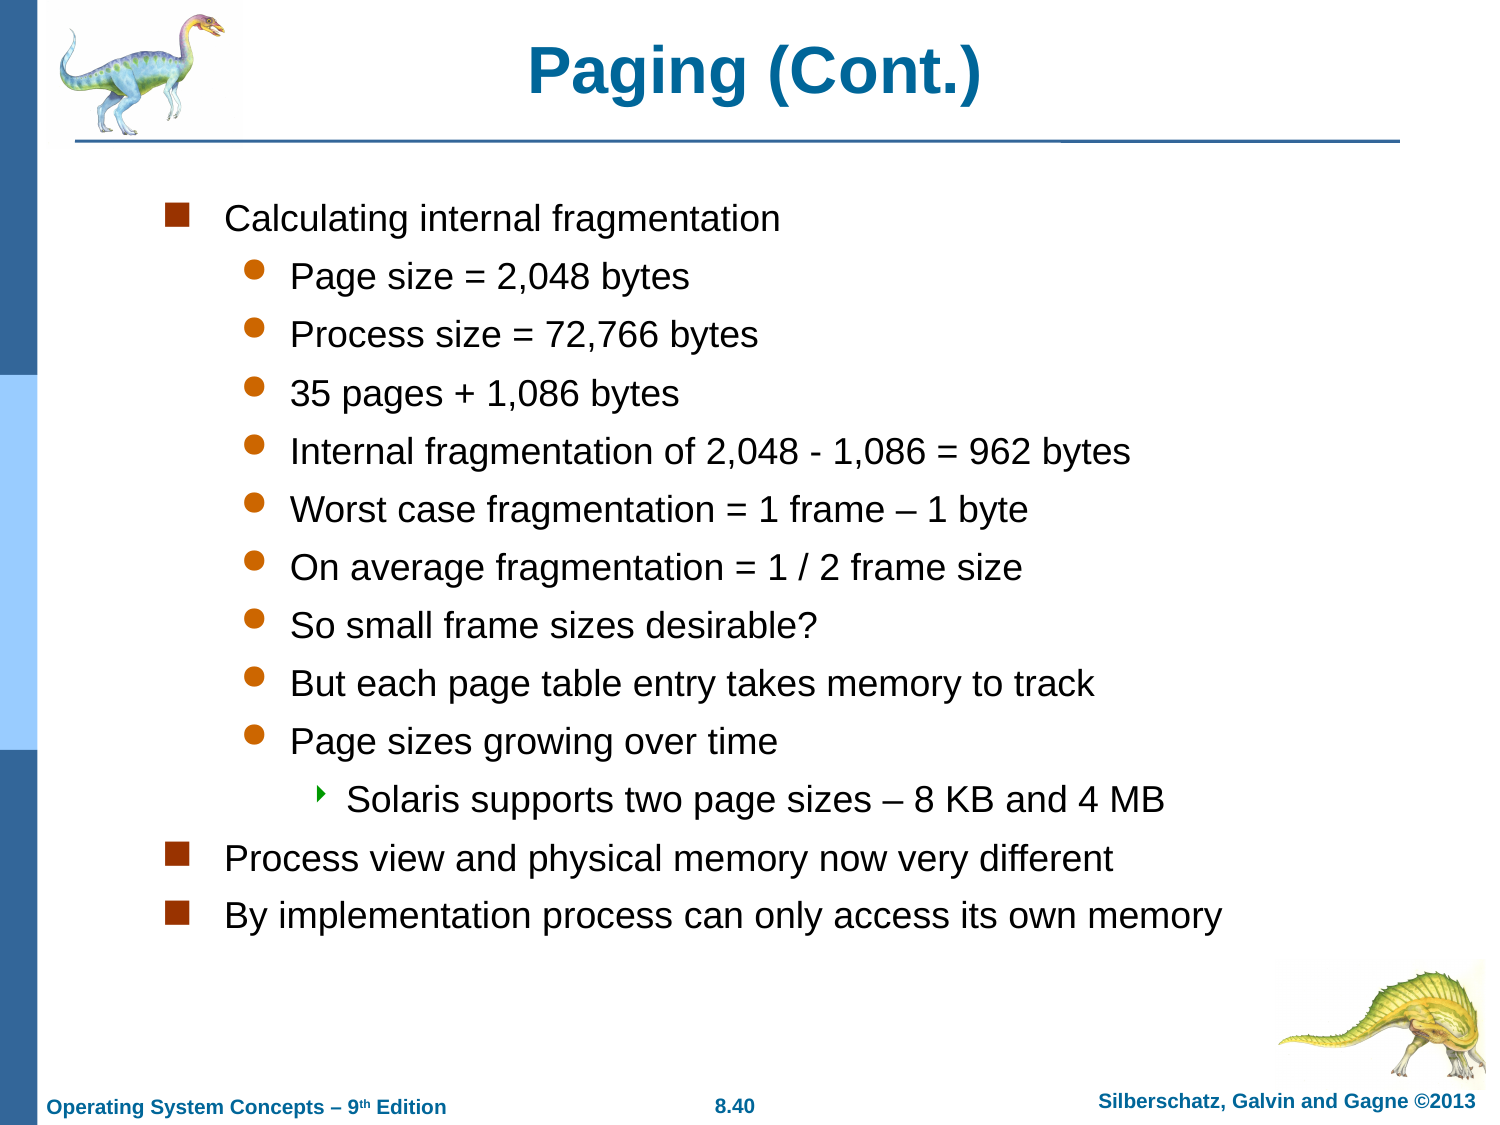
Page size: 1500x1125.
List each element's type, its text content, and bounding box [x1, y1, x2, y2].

picture [46, 0, 243, 149]
title Paging (Cont.) [80, 19, 1431, 115]
picture [1275, 978, 1486, 1090]
list Calculating internal fragmentation Page size = 2,048 bytes Process size = 72,766 bytes 35 pages + 1,086 bytes Internal fragmentation of 2,048 - 1,086 = 962 bytes Worst case fragmentation = 1 frame – 1 byte On average fragmentation = 1 / 2 frame size So small frame sizes desirable? But each page table entry takes memory to track Page sizes growing over time Solaris supports two page sizes – 8 KB and 4 MB Process view and physical memory now very different By implementation process can only access its own memory [152, 186, 1500, 978]
